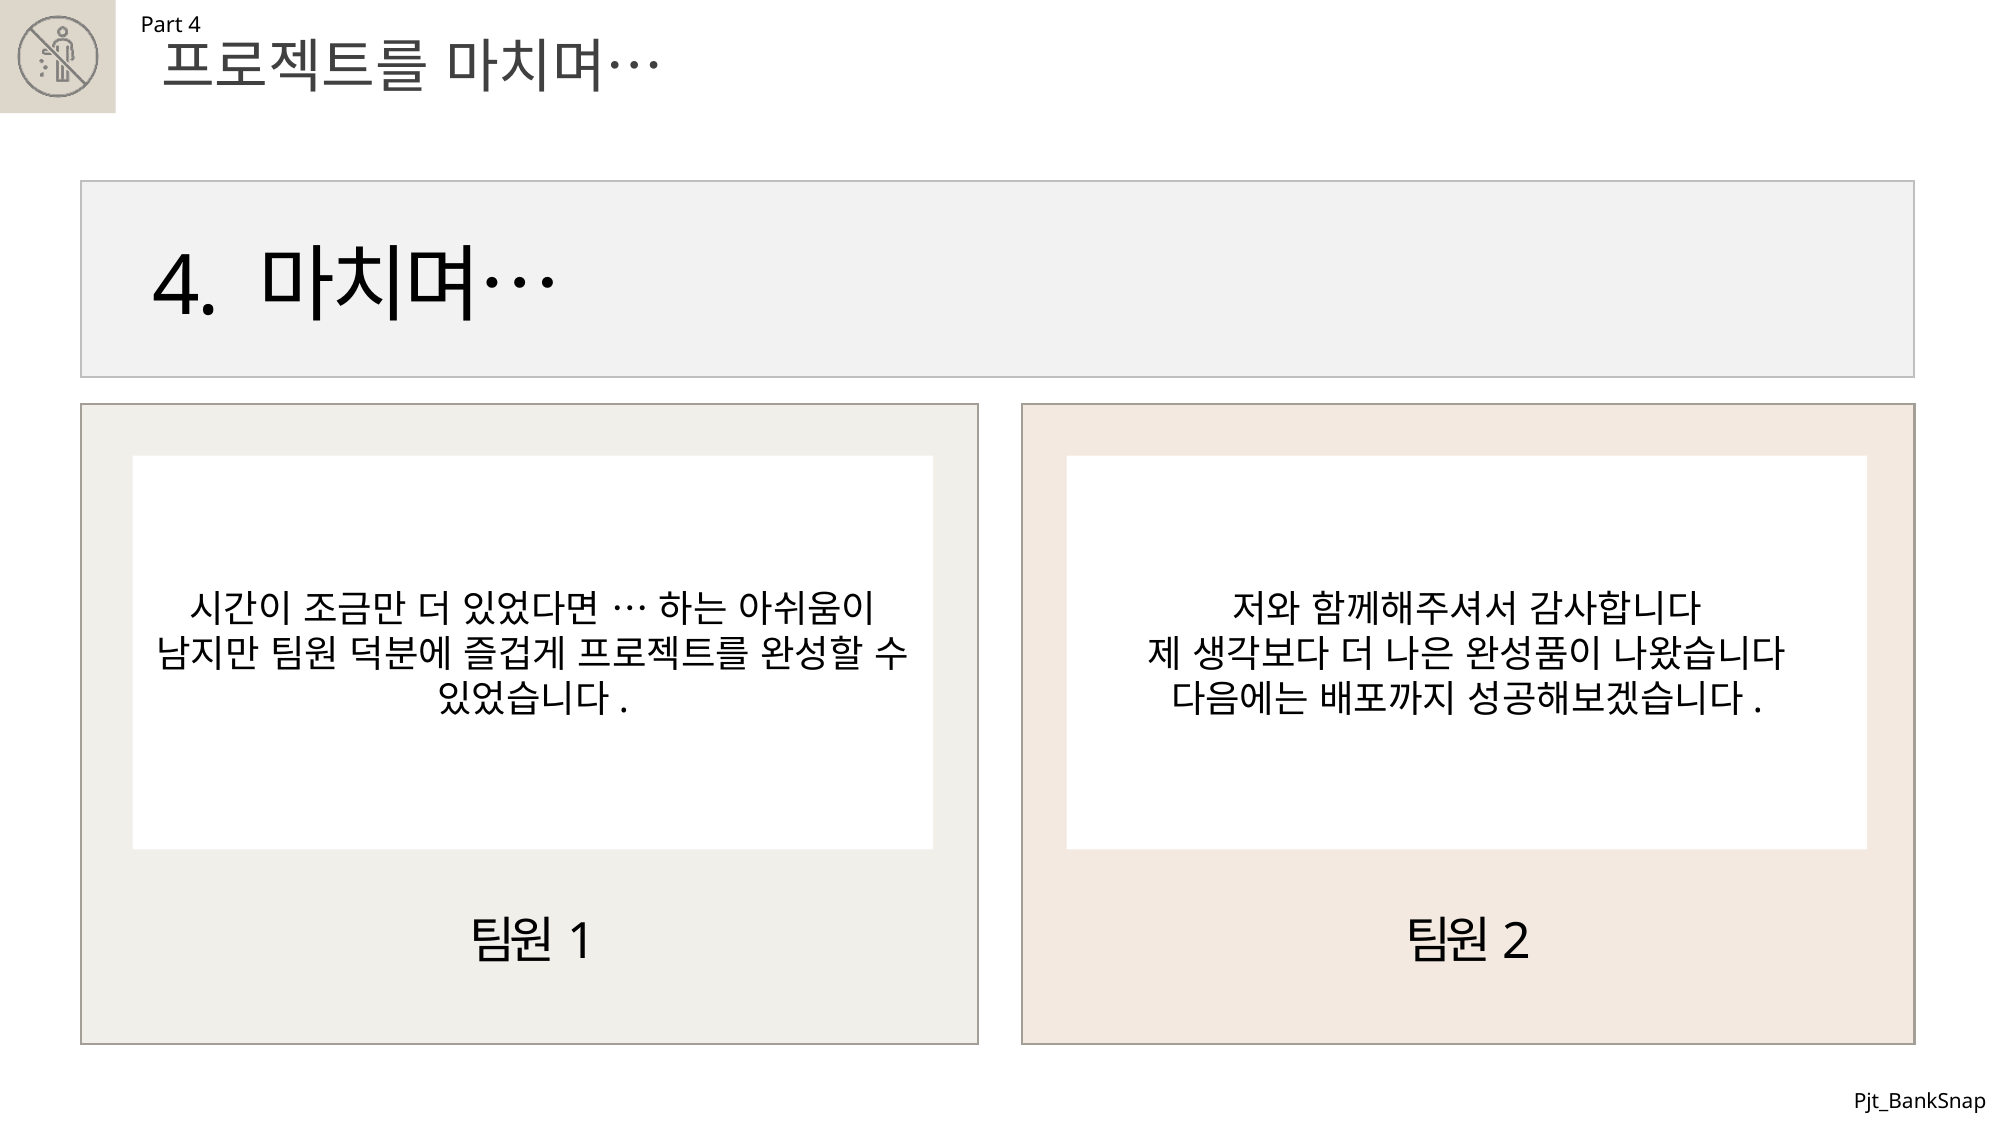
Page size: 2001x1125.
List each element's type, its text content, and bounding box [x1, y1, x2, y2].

text_box 시간이 조금만 더 있었다면 … 하는 아쉬움이 남지만 팀원 덕분에 즐겁게 프로젝트를 완성할 수 있었습니다. [132, 455, 934, 850]
text_box [80, 403, 979, 1045]
text_box 4. 마치며… [138, 223, 577, 339]
text_box [1021, 403, 1916, 1045]
text_box 팀원2 [1390, 900, 1547, 976]
text_box [80, 180, 1915, 378]
text_box 프로젝트를 마치며… [146, 21, 679, 107]
picture [7, 5, 109, 108]
text_box 저와 함께해주셔서 감사합니다 제 생각보다 더 나은 완성품이 나왔습니다 다음에는 배포까지 성공해보겠습니다. [1066, 455, 1868, 850]
text_box [0, 0, 117, 114]
text_box Part 4 [125, 3, 216, 44]
text_box 팀원1 [455, 900, 611, 976]
